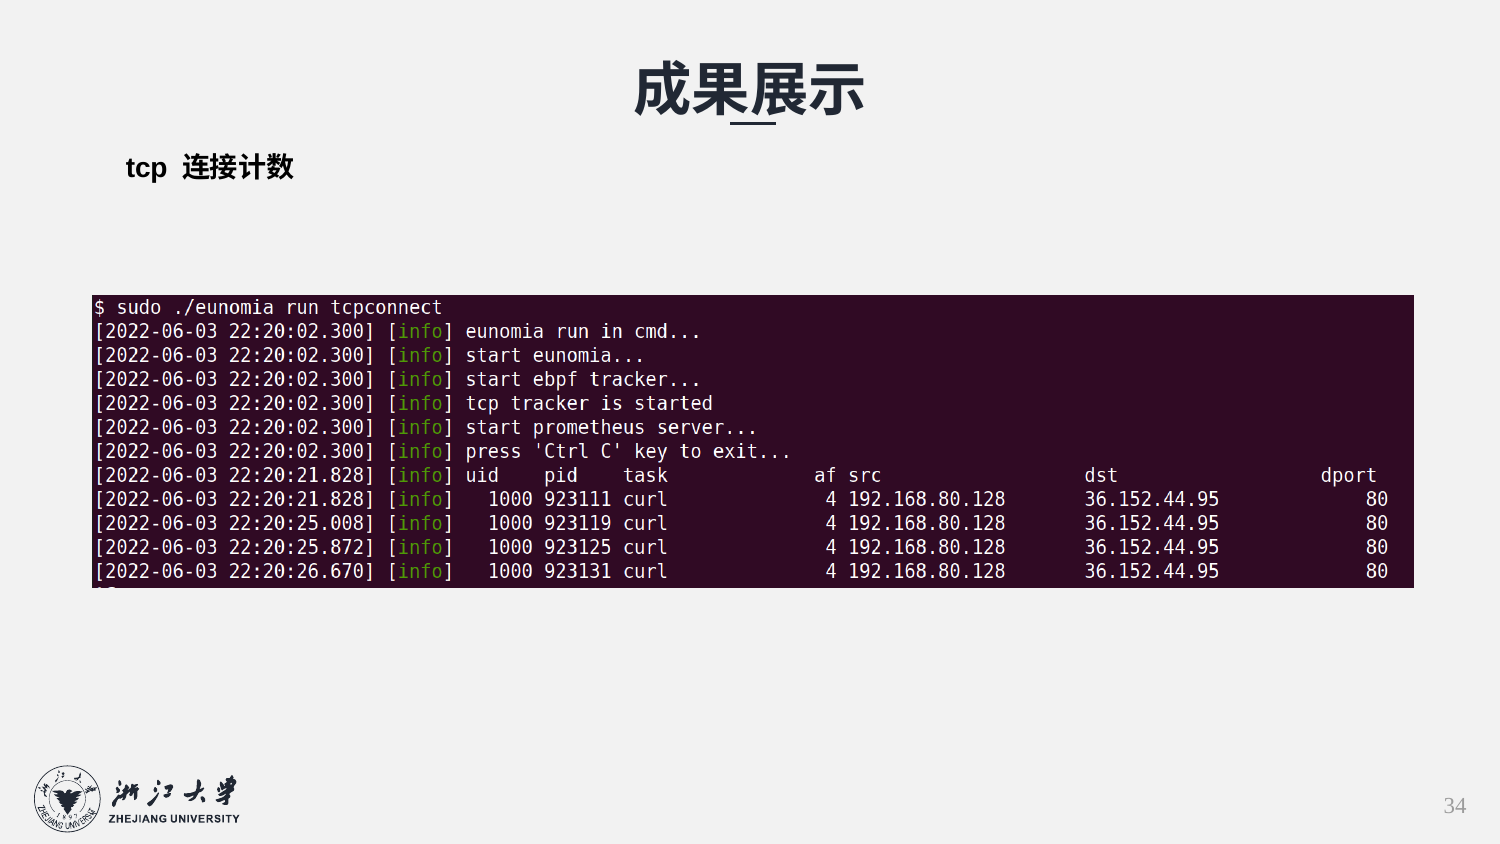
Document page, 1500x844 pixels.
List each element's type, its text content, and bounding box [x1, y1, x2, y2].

slide_number 34 [1234, 784, 1482, 826]
text_box 成果展示 [618, 44, 882, 130]
picture [92, 295, 1414, 588]
text_box tcp 连接计数 [111, 142, 496, 191]
